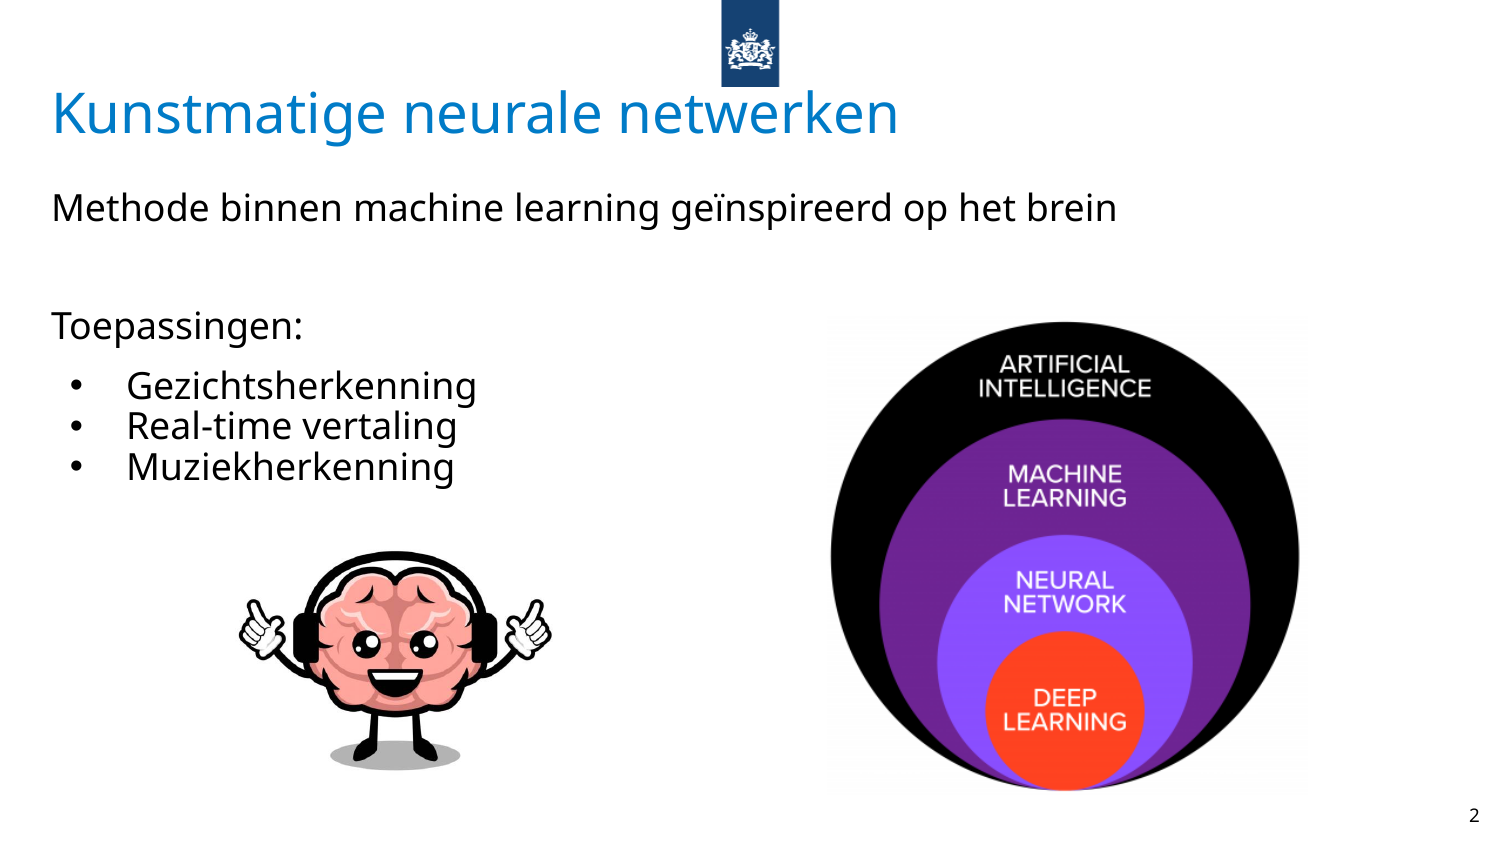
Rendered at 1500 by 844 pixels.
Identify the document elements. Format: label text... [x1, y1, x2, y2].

list Methode binnen machine learning geïnspireerd op het brein Toepassingen: Gezichtsherkenning Real-time vertaling Muziekherkenning [51, 189, 1449, 750]
picture [0, 0, 1500, 131]
slide_number ‹#› [1389, 764, 1480, 830]
picture [225, 491, 564, 830]
picture [827, 316, 1308, 795]
title Kunstmatige neurale netwerken [51, 85, 1449, 180]
